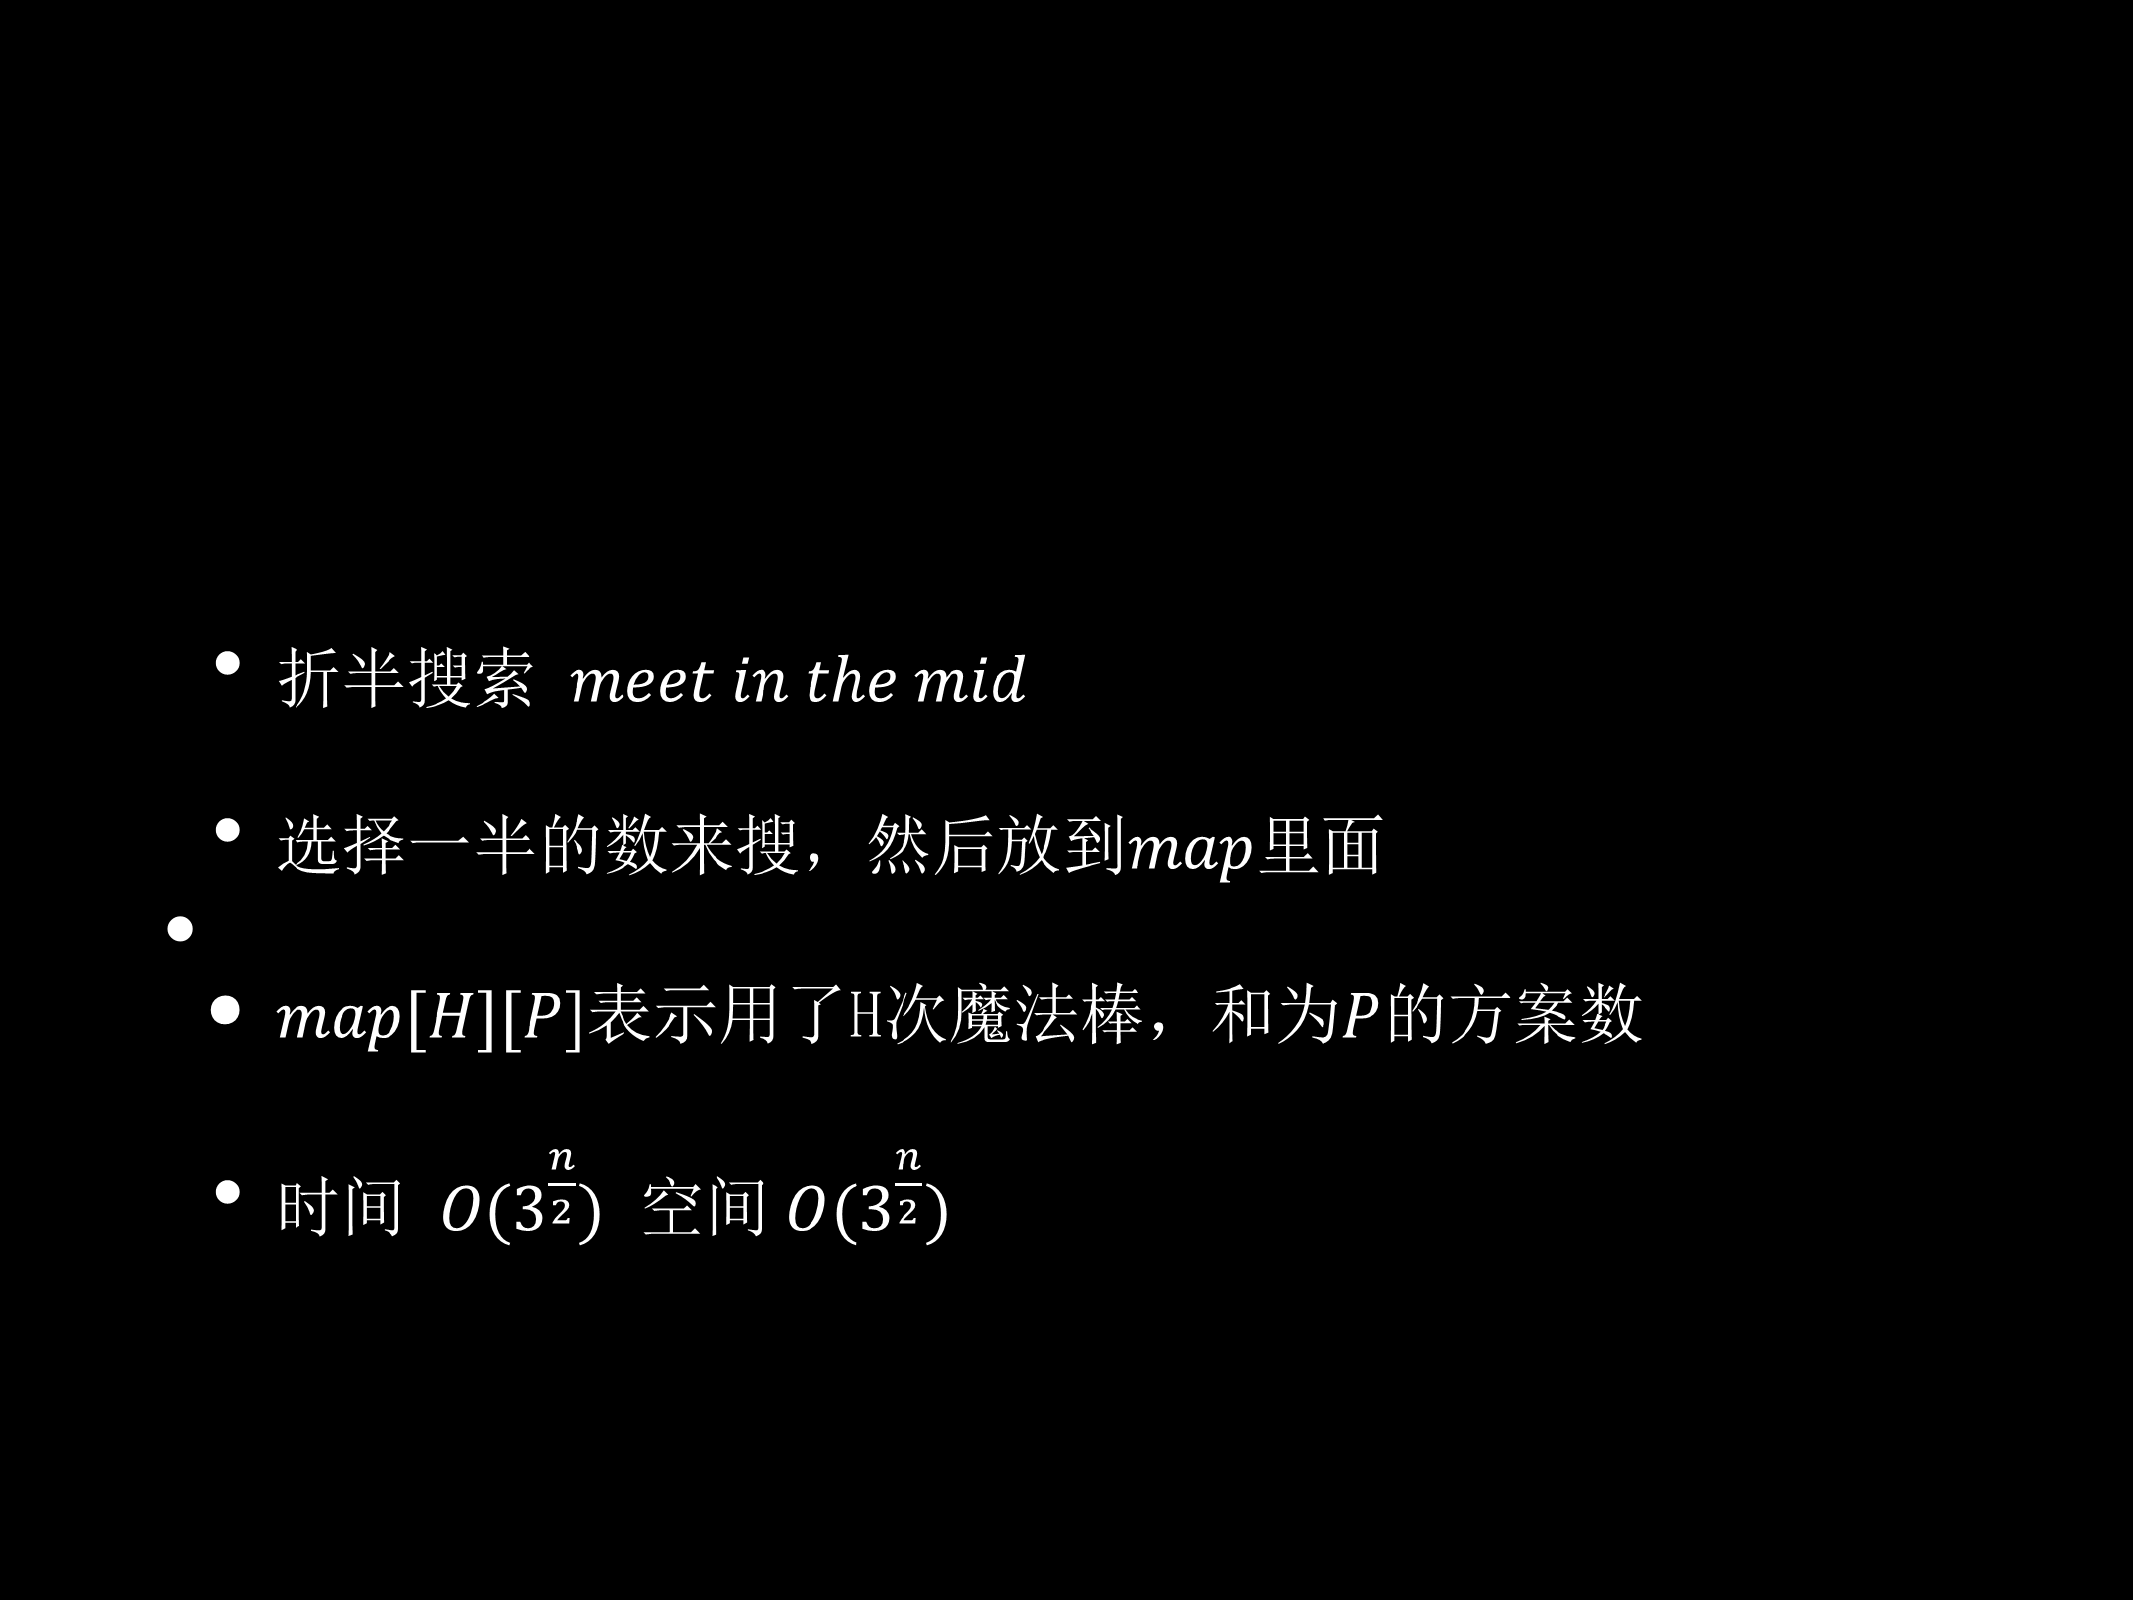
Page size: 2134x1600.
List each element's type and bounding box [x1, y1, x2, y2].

list [155, 424, 1978, 1457]
